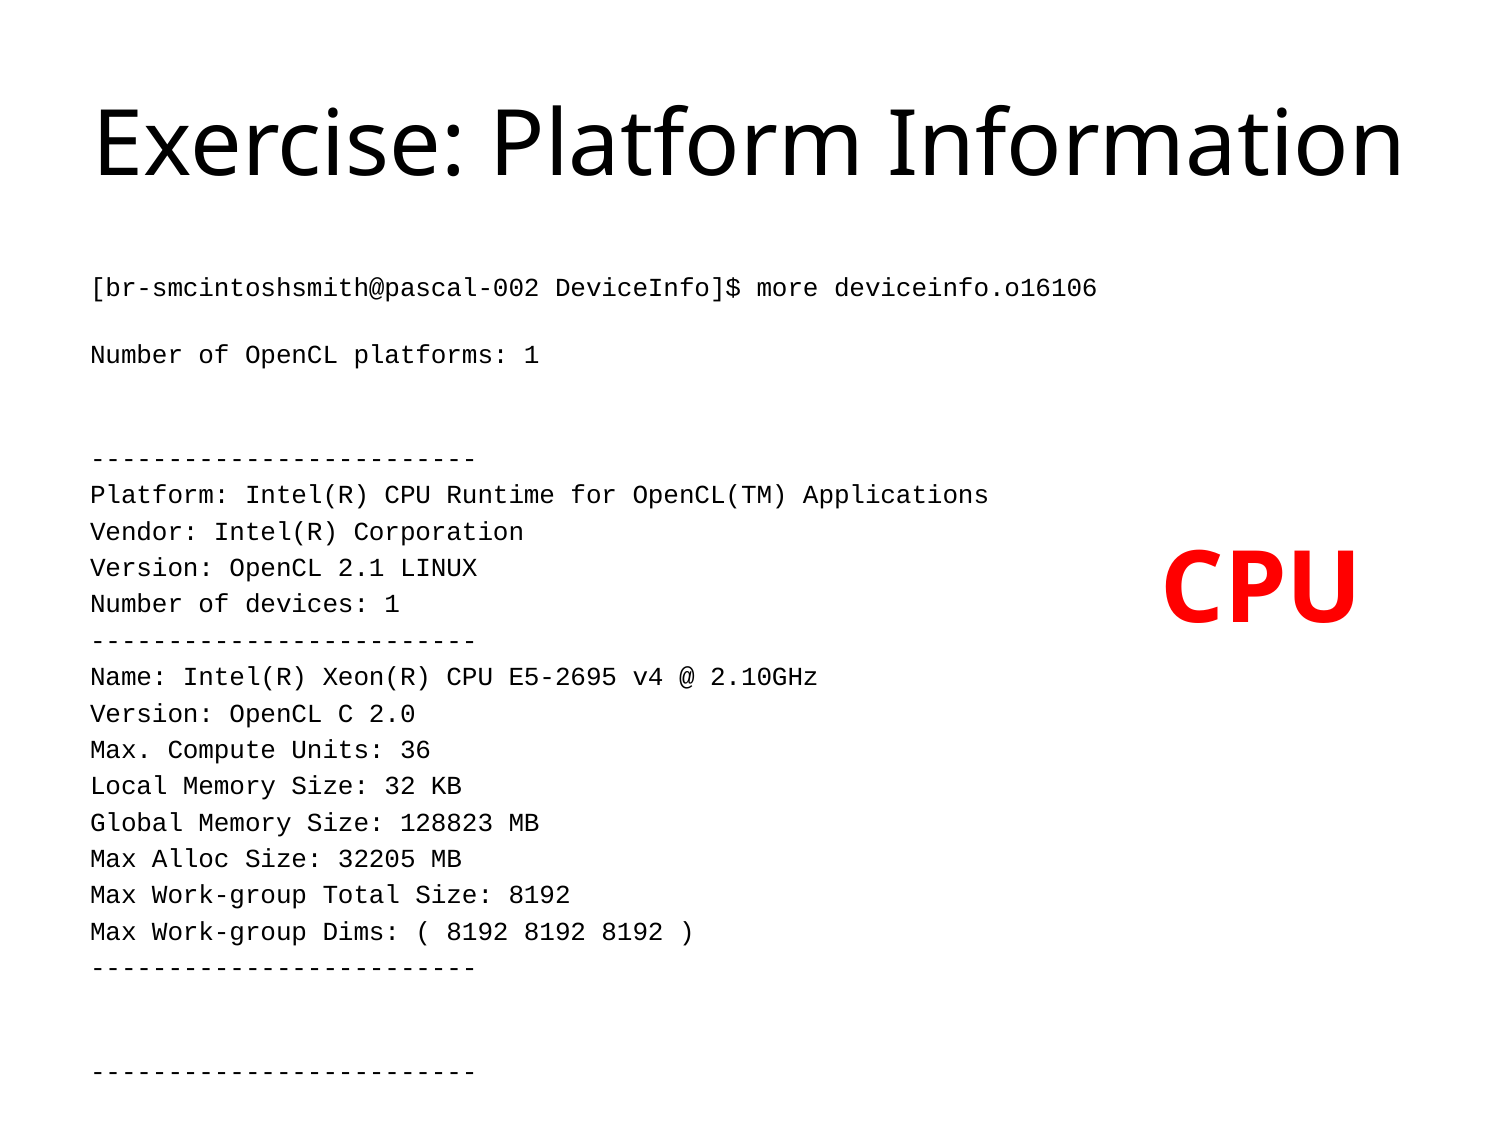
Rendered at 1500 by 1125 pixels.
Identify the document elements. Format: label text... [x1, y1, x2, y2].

list [br-smcintoshsmith@pascal-002 DeviceInfo]$ more deviceinfo.o16106 Number of OpenCL platforms: 1 ------------------------- Platform: Intel(R) CPU Runtime for OpenCL(TM) Applications Vendor: Intel(R) Corporation Version: OpenCL 2.1 LINUX Number of devices: 1 ------------------------- Name: Intel(R) Xeon(R) CPU E5-2695 v4 @ 2.10GHz Version: OpenCL C 2.0 Max. Compute Units: 36 Local Memory Size: 32 KB Global Memory Size: 128823 MB Max Alloc Size: 32205 MB Max Work-group Total Size: 8192 Max Work-group Dims: ( 8192 8192 8192 ) ------------------------- ------------------------- [75, 262, 1425, 1106]
title Exercise: Platform Information [75, 45, 1425, 233]
text_box CPU [1145, 515, 1378, 650]
